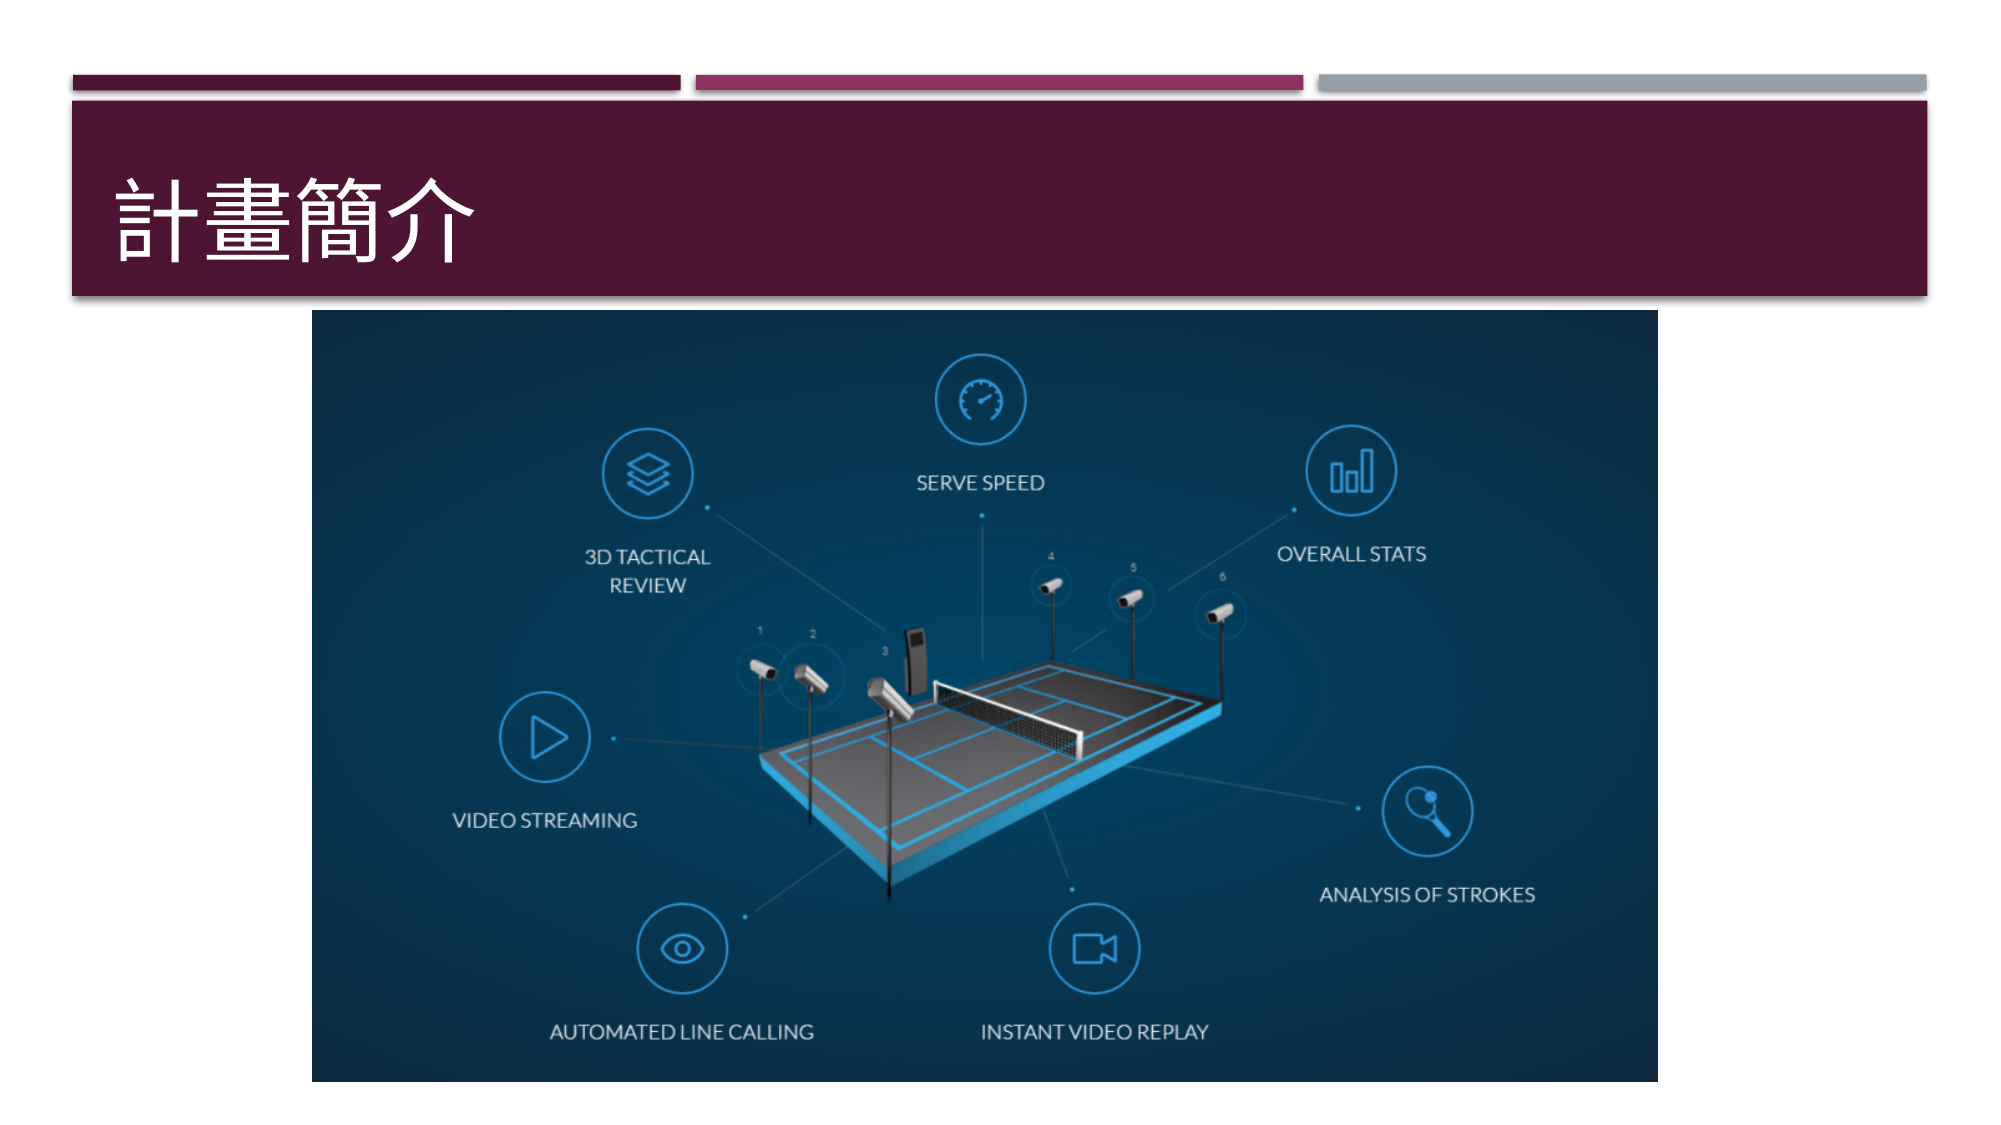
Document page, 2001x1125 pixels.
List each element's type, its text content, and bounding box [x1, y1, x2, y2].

title 計畫簡介 [95, 115, 1905, 282]
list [311, 309, 1658, 1083]
